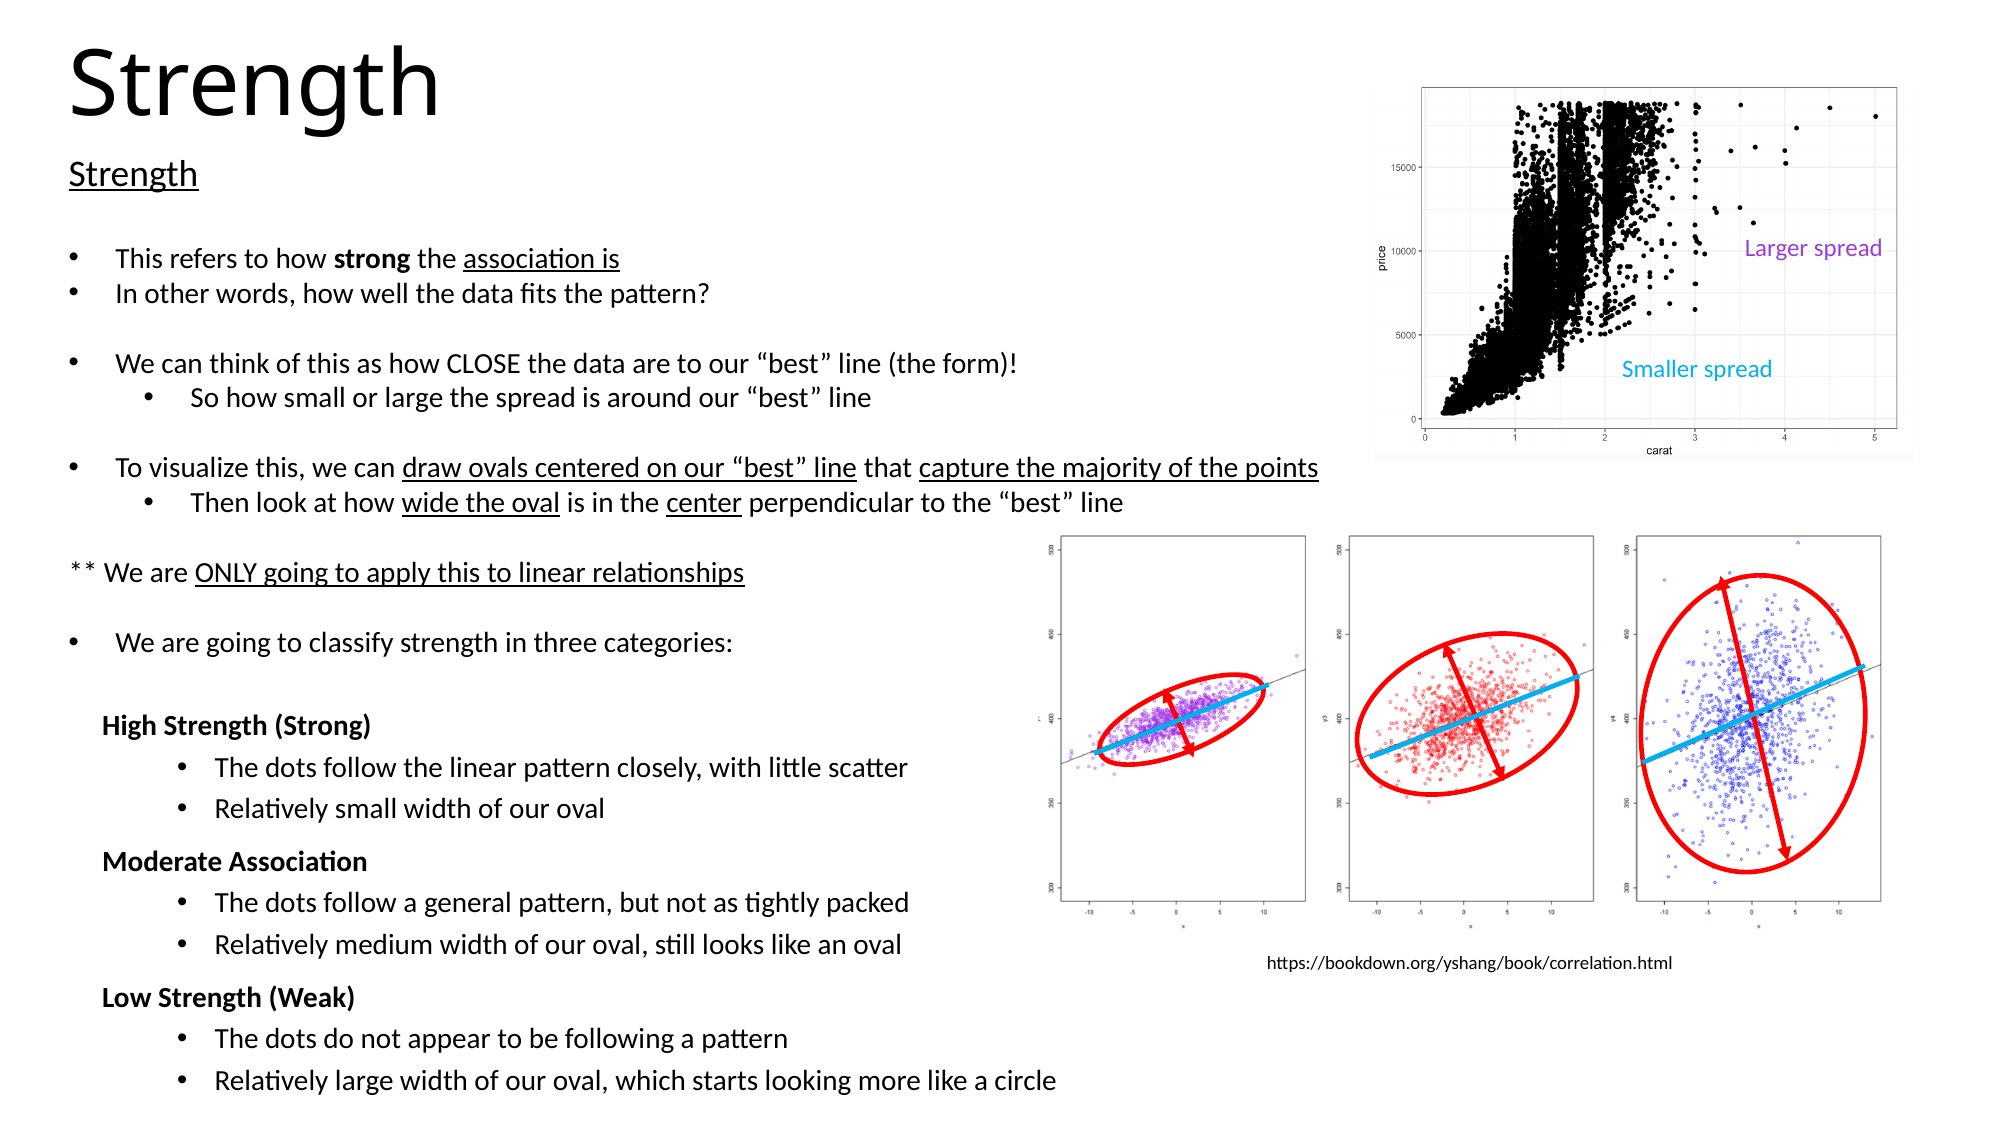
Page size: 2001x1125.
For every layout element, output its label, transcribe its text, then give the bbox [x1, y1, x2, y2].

title Strength [53, 0, 1779, 195]
list High Strength (Strong) The dots follow the linear pattern closely, with little scatter Relatively small width of our oval Moderate Association The dots follow a general pattern, but not as tightly packed Relatively medium width of our oval, still looks like an oval Low Strength (Weak) The dots do not appear to be following a pattern Relatively large width of our oval, which starts looking more like a circle [86, 702, 2000, 1125]
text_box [1513, 103, 1778, 281]
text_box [1038, 532, 1901, 982]
text_box Strength This refers to how strong the association is In other words, how well the data fits the pattern? We can think of this as how CLOSE the data are to our “best” line (the form)! So how small or large the spread is around our “best” line To visualize this, we can draw ovals centered on our “best” line that capture the majority of the points Then look at how wide the oval is in the center perpendicular to the “best” line ** We are ONLY going to apply this to linear relationships We are going to classify strength in three categories: [53, 141, 1351, 666]
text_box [1374, 85, 1914, 460]
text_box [1469, 291, 1598, 394]
